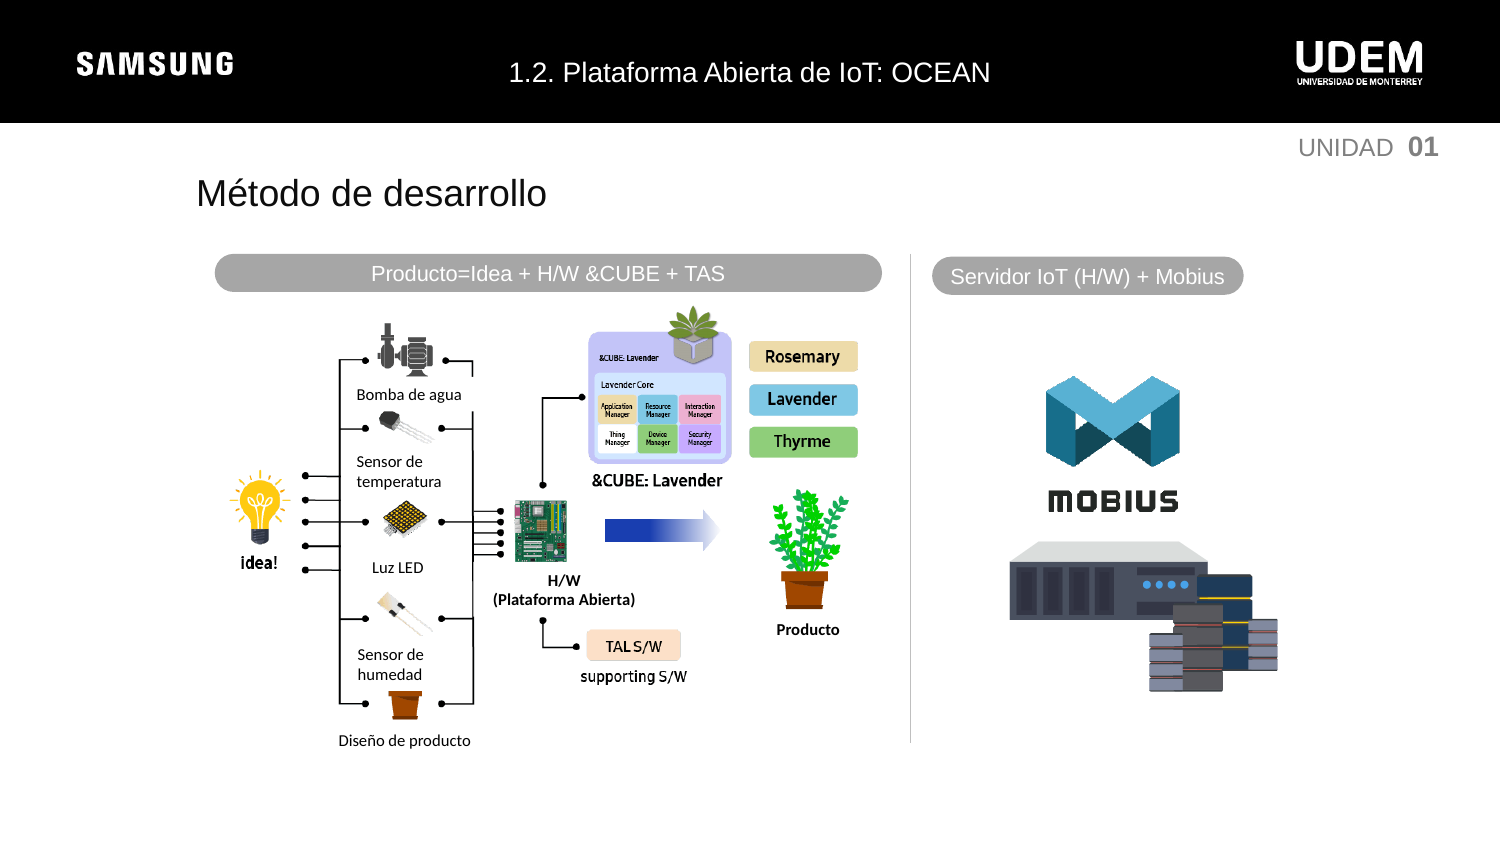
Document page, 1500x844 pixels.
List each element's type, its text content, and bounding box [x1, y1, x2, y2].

text_box 1.2. Plataforma Abierta de IoT: OCEAN [279, 54, 1221, 88]
text_box Método de desarrollo [195, 168, 1305, 215]
picture [0, 0, 1500, 844]
text_box UNIDAD 01 [1289, 127, 1439, 162]
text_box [214, 253, 1278, 755]
